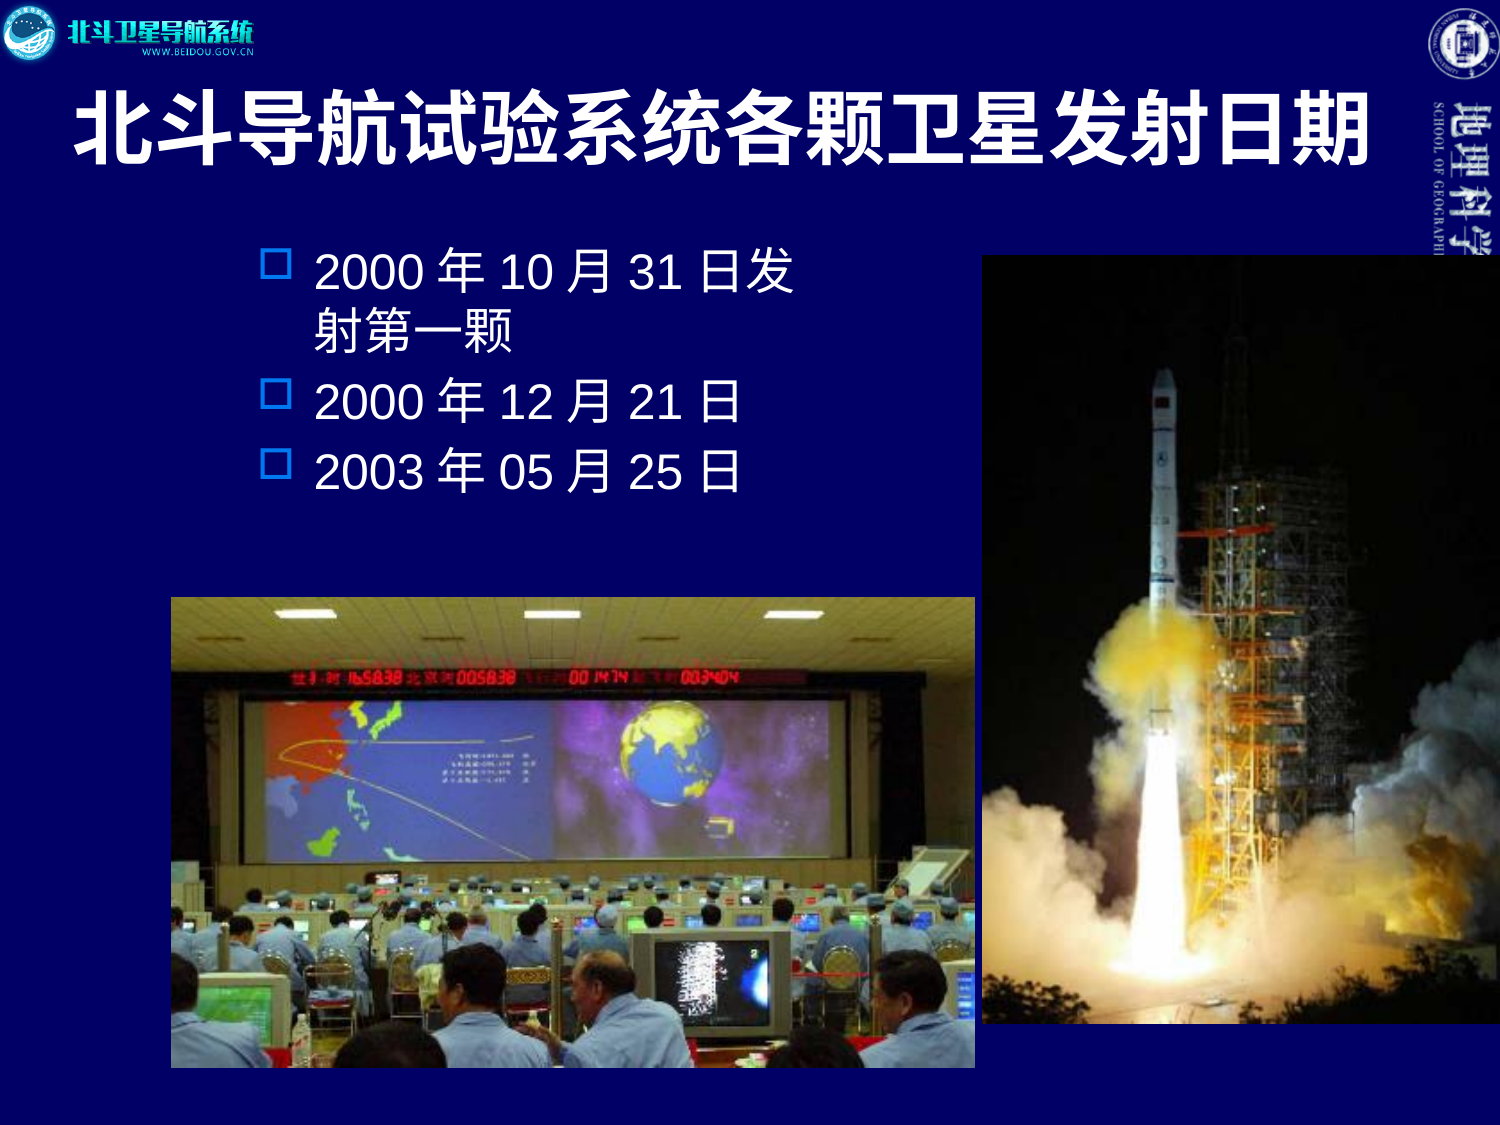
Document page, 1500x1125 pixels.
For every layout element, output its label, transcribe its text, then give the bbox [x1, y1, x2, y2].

list 2000年10月31日发射第一颗 2000年12月21日 2003年05月25日 [242, 231, 828, 596]
picture [0, 0, 254, 67]
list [170, 597, 975, 1068]
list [982, 255, 1500, 1024]
title 北斗导航试验系统各颗卫星发射日期 [41, 54, 1388, 197]
